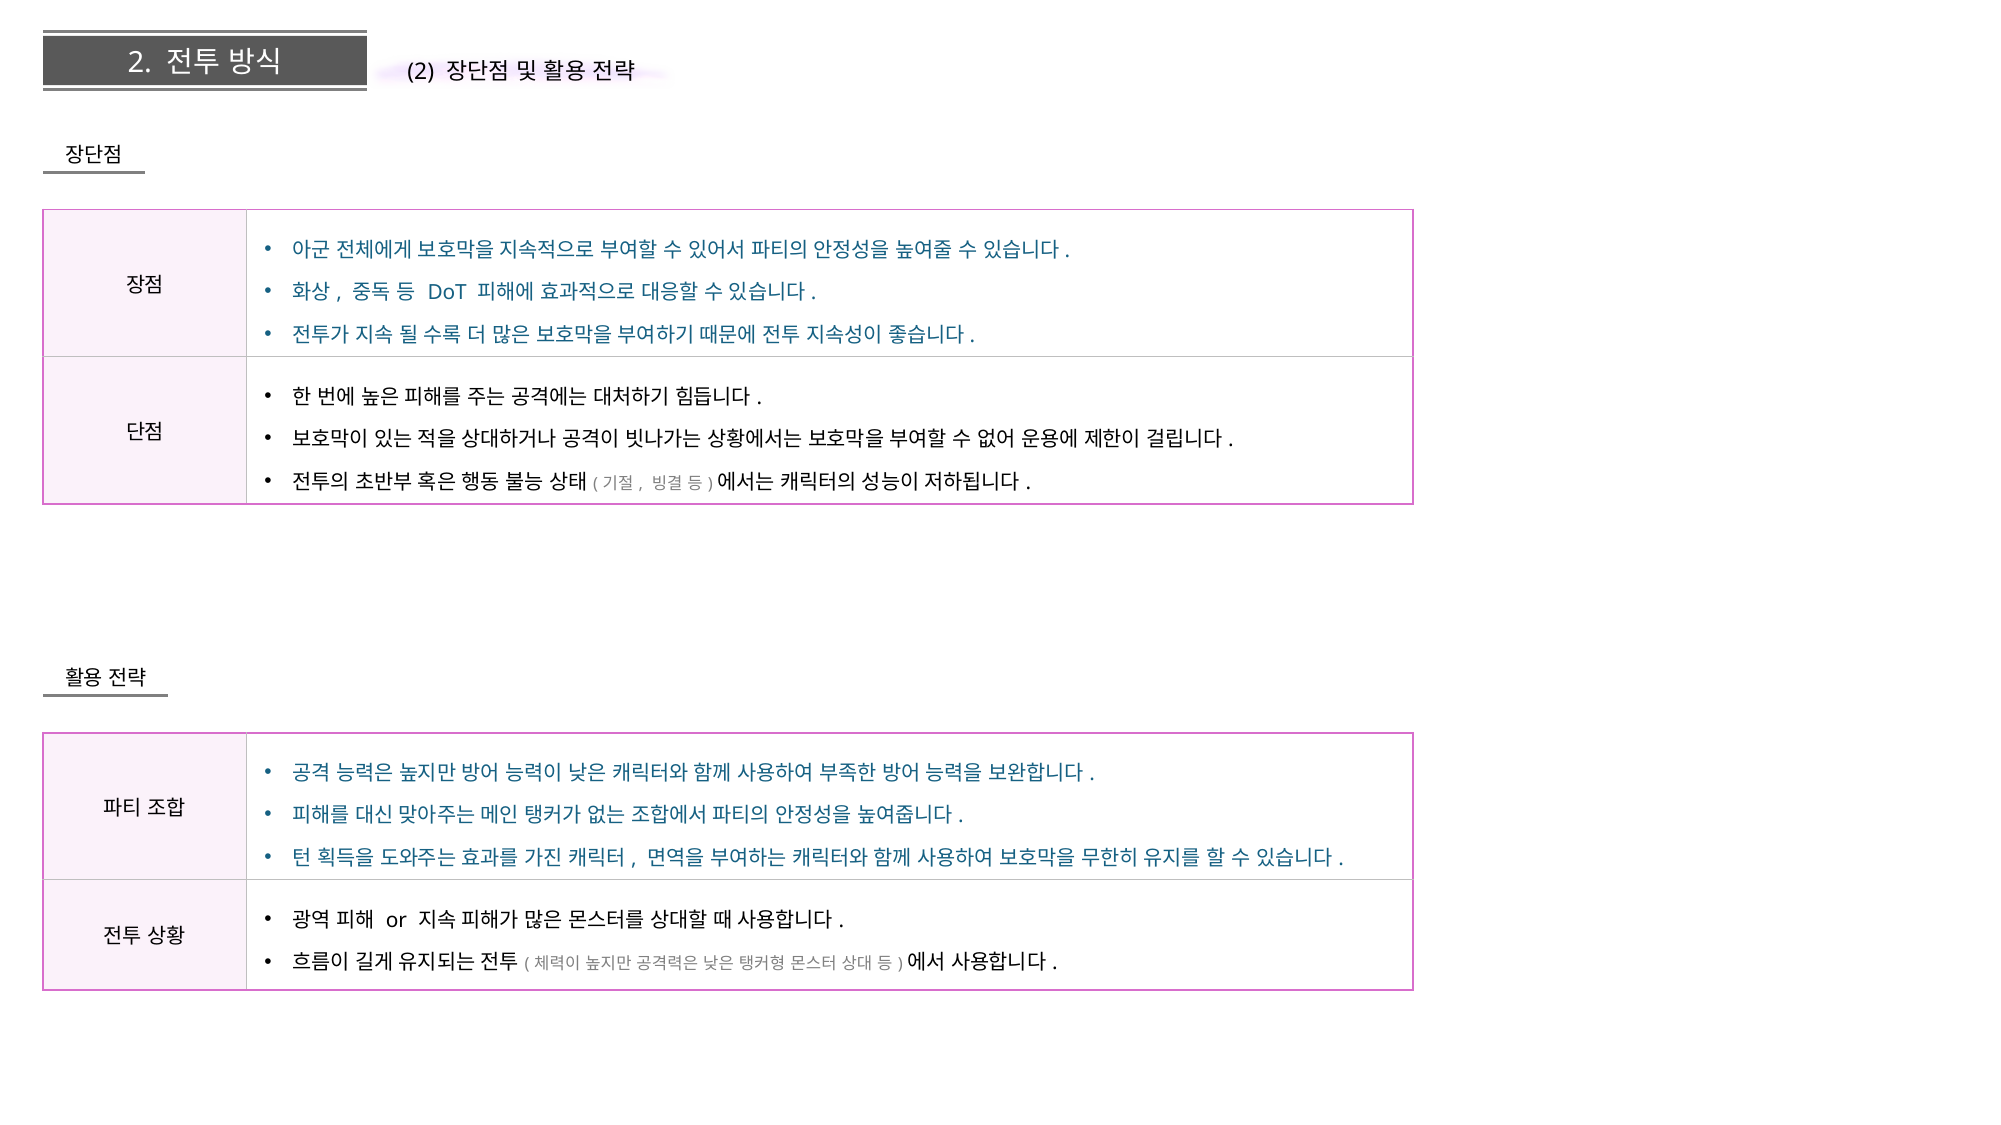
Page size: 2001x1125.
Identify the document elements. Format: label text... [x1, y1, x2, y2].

table_header 장점 [44, 210, 246, 356]
table_header 파티 조합 [44, 734, 246, 879]
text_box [42, 134, 146, 173]
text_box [42, 30, 368, 91]
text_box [368, 50, 677, 91]
table_cell 광역 피해 or 지속 피해가 많은 몬스터를 상대할 때 사용합니다. 흐름이 길게 유지되는 전투(체력이 높지만 공격력은 낮은 탱커형 몬스터 상대 등)에서 사용합니다. [247, 880, 1412, 989]
table_header 공격 능력은 높지만 방어 능력이 낮은 캐릭터와 함께 사용하여 부족한 방어 능력을 보완합니다. 피해를 대신 맞아주는 메인 탱커가 없는 조합에서 파티의 안정성을 높여줍니다. 턴 획득을 도와주는 효과를 가진 캐릭터, 면역을 부여하는 캐릭터와 함께 사용하여 보호막을 무한히 유지를 할 수 있습니다. [247, 734, 1412, 879]
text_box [42, 657, 169, 696]
table_header 아군 전체에게 보호막을 지속적으로 부여할 수 있어서 파티의 안정성을 높여줄 수 있습니다. 화상, 중독 등 DoT 피해에 효과적으로 대응할 수 있습니다. 전투가 지속 될 수록 더 많은 보호막을 부여하기 때문에 전투 지속성이 좋습니다. [247, 210, 1412, 356]
table_cell 전투 상황 [44, 880, 246, 989]
table_cell 한 번에 높은 피해를 주는 공격에는 대처하기 힘듭니다. 보호막이 있는 적을 상대하거나 공격이 빗나가는 상황에서는 보호막을 부여할 수 없어 운용에 제한이 걸립니다. 전투의 초반부 혹은 행동 불능 상태(기절, 빙결 등)에서는 캐릭터의 성능이 저하됩니다. [247, 357, 1412, 503]
table_cell 단점 [44, 357, 246, 503]
